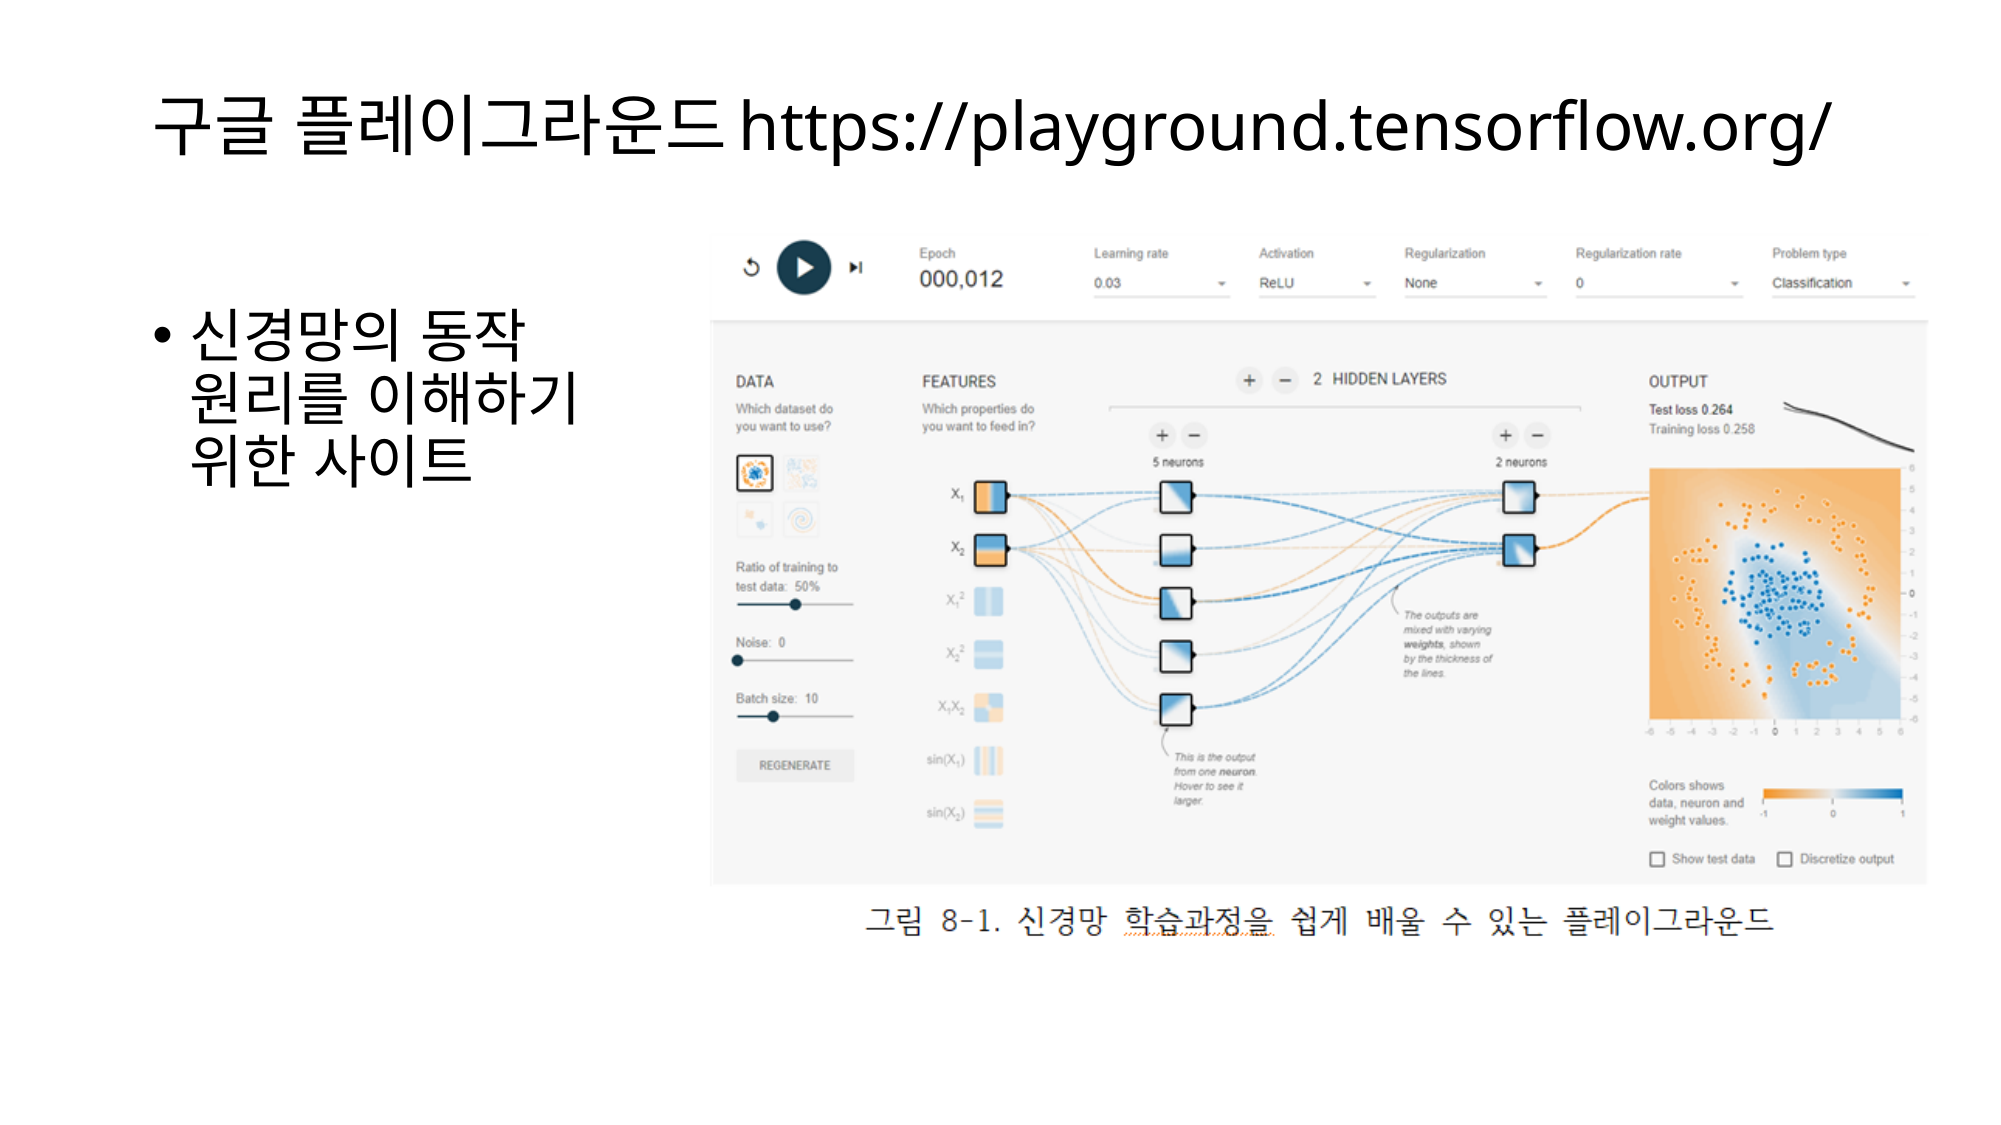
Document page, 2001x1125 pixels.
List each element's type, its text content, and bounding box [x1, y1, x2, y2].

list 신경망의 동작 원리를 이해하기 위한 사이트 [137, 299, 659, 1014]
picture [698, 215, 1938, 950]
title 구글 플레이그라운드https://playground.tensorflow.org/ [137, 59, 1863, 278]
